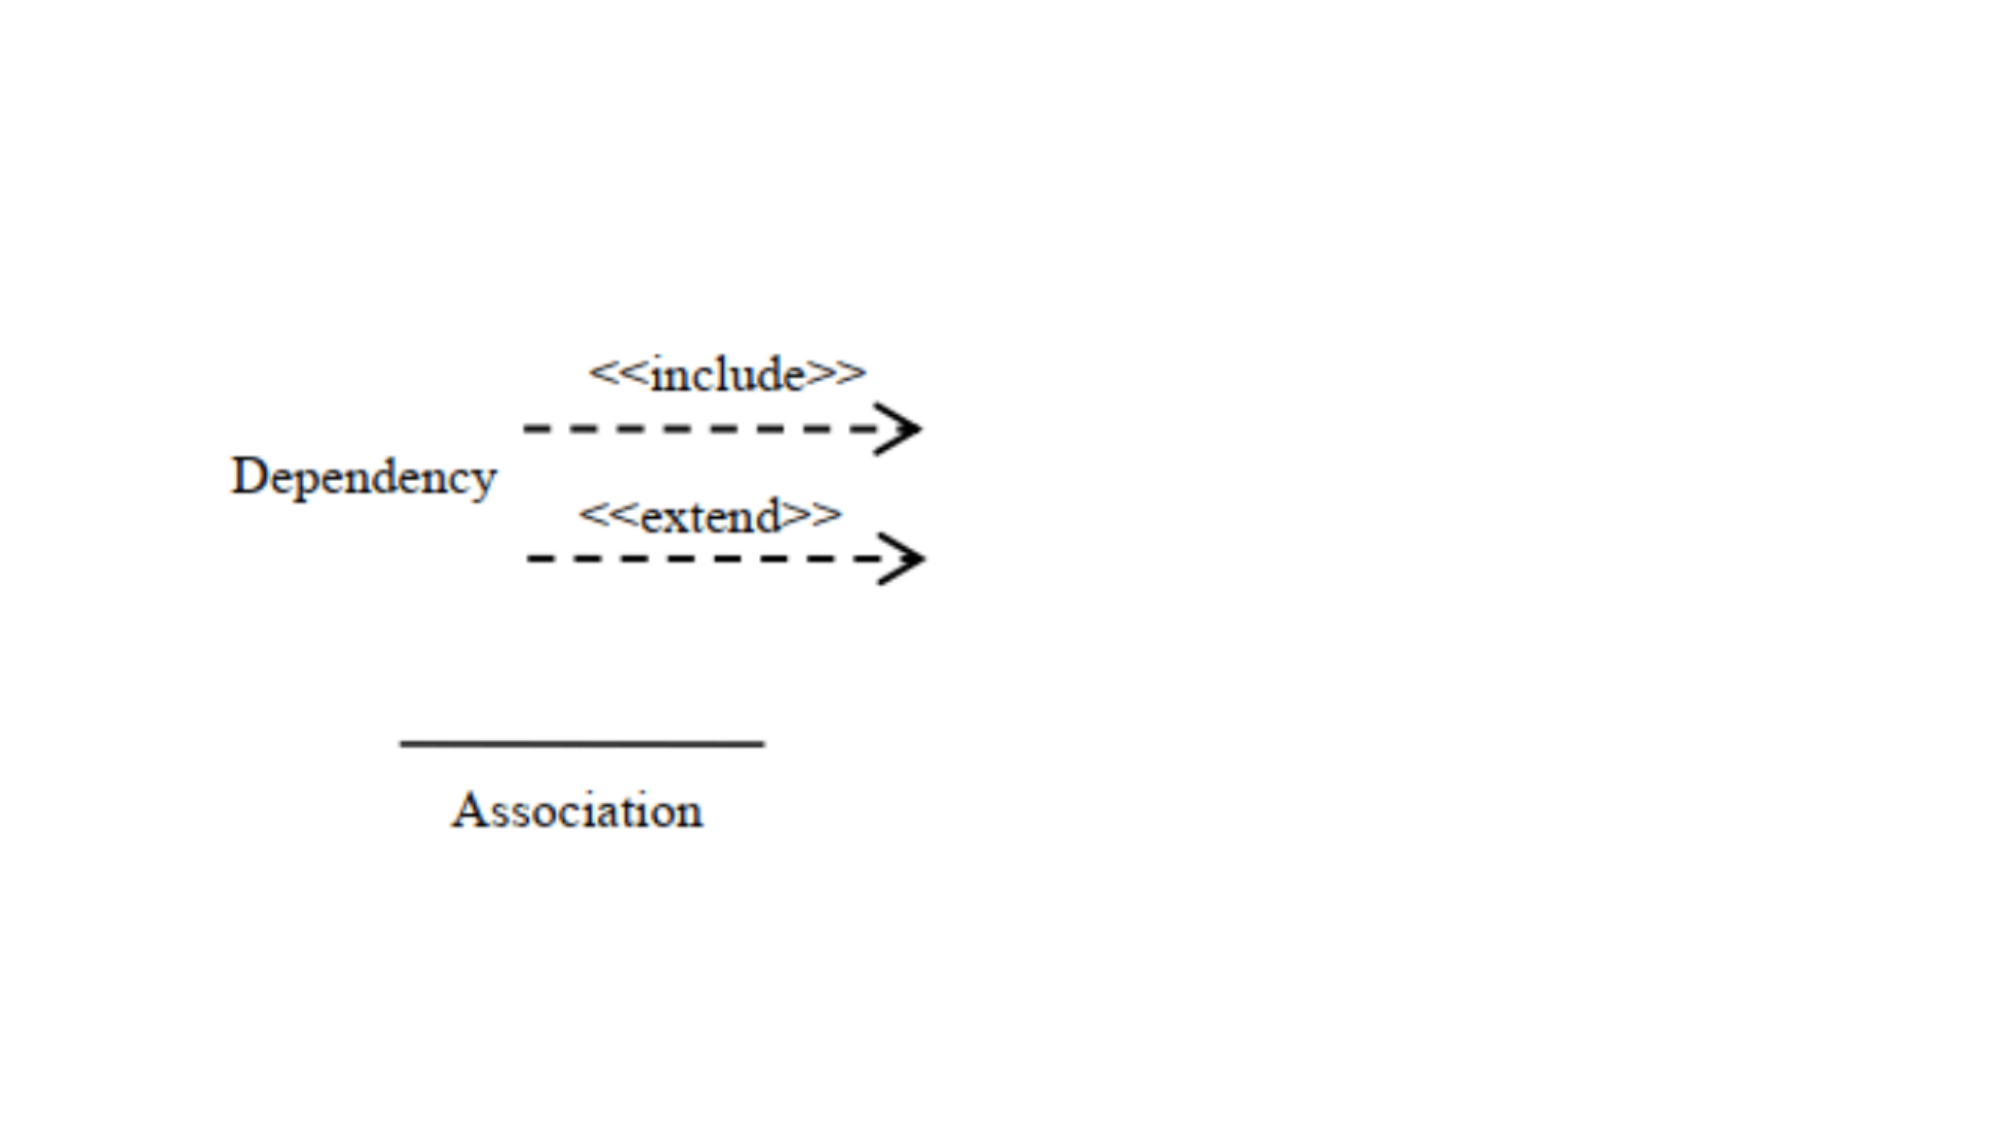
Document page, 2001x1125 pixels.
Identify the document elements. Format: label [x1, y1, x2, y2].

picture [369, 692, 809, 901]
list [207, 324, 971, 624]
